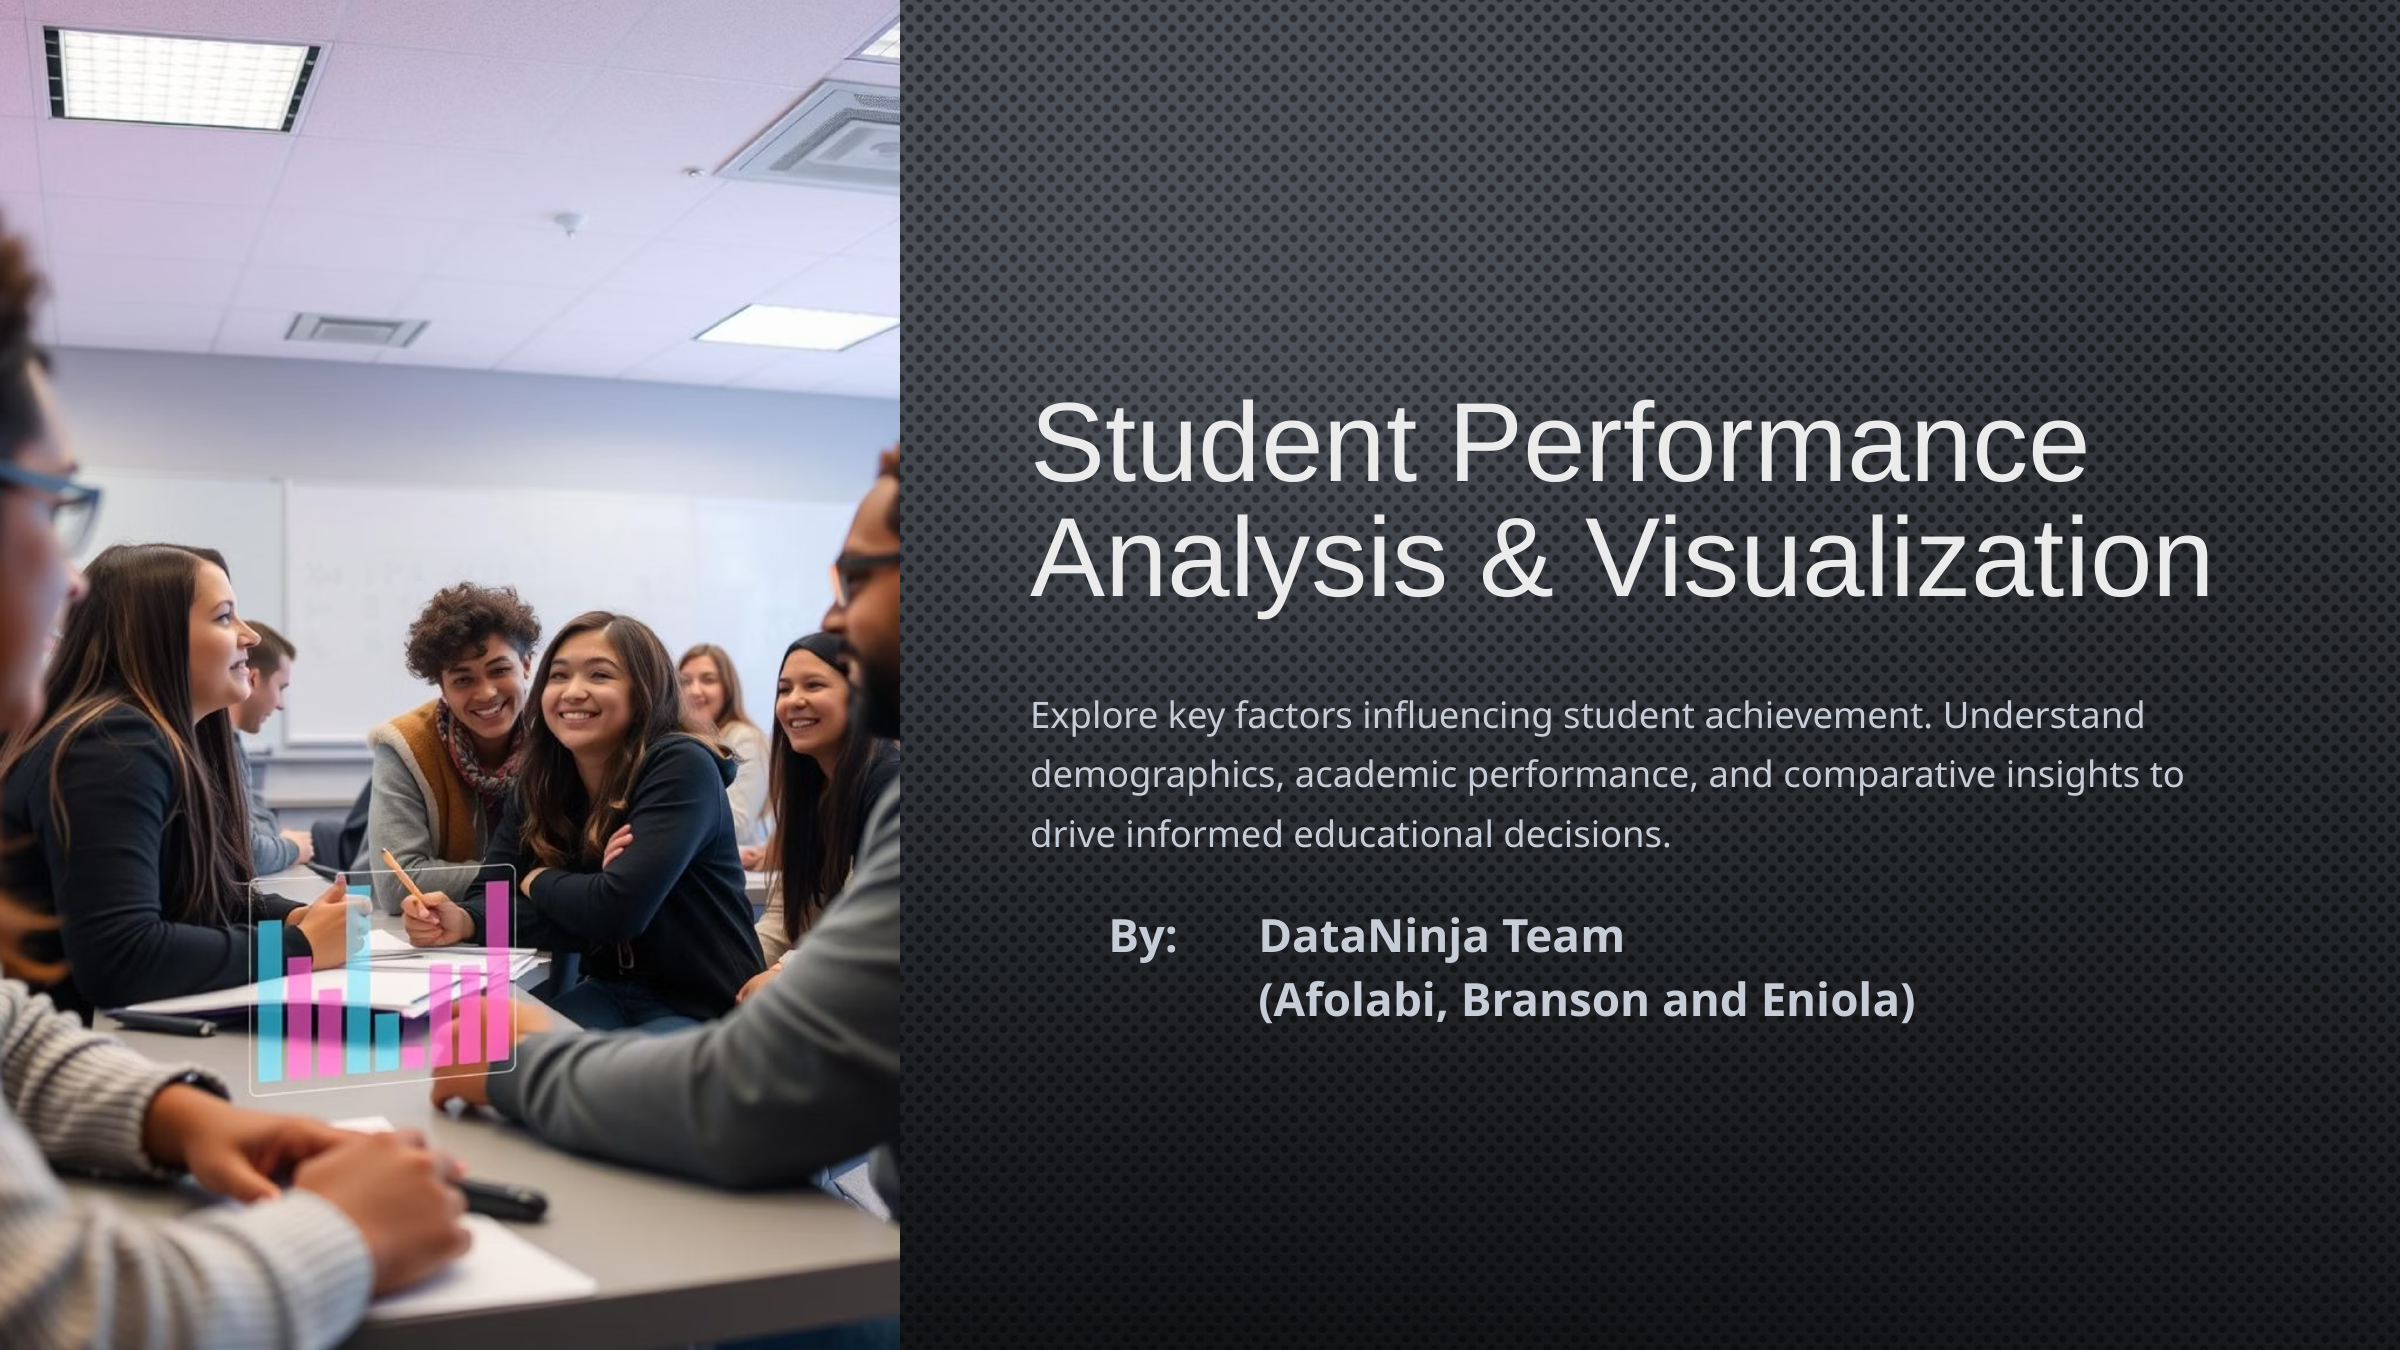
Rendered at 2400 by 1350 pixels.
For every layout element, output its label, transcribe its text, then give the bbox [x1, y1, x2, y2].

text_box Explore key factors influencing student achievement. Understand demographics, academic performance, and comparative insights to drive informed educational decisions. [1030, 676, 2270, 855]
picture [0, 0, 901, 1350]
text_box By: DataNinja Team (Afolabi, Branson and Eniola) [1108, 896, 2053, 962]
text_box Student Performance Analysis & Visualization [1030, 387, 2270, 621]
